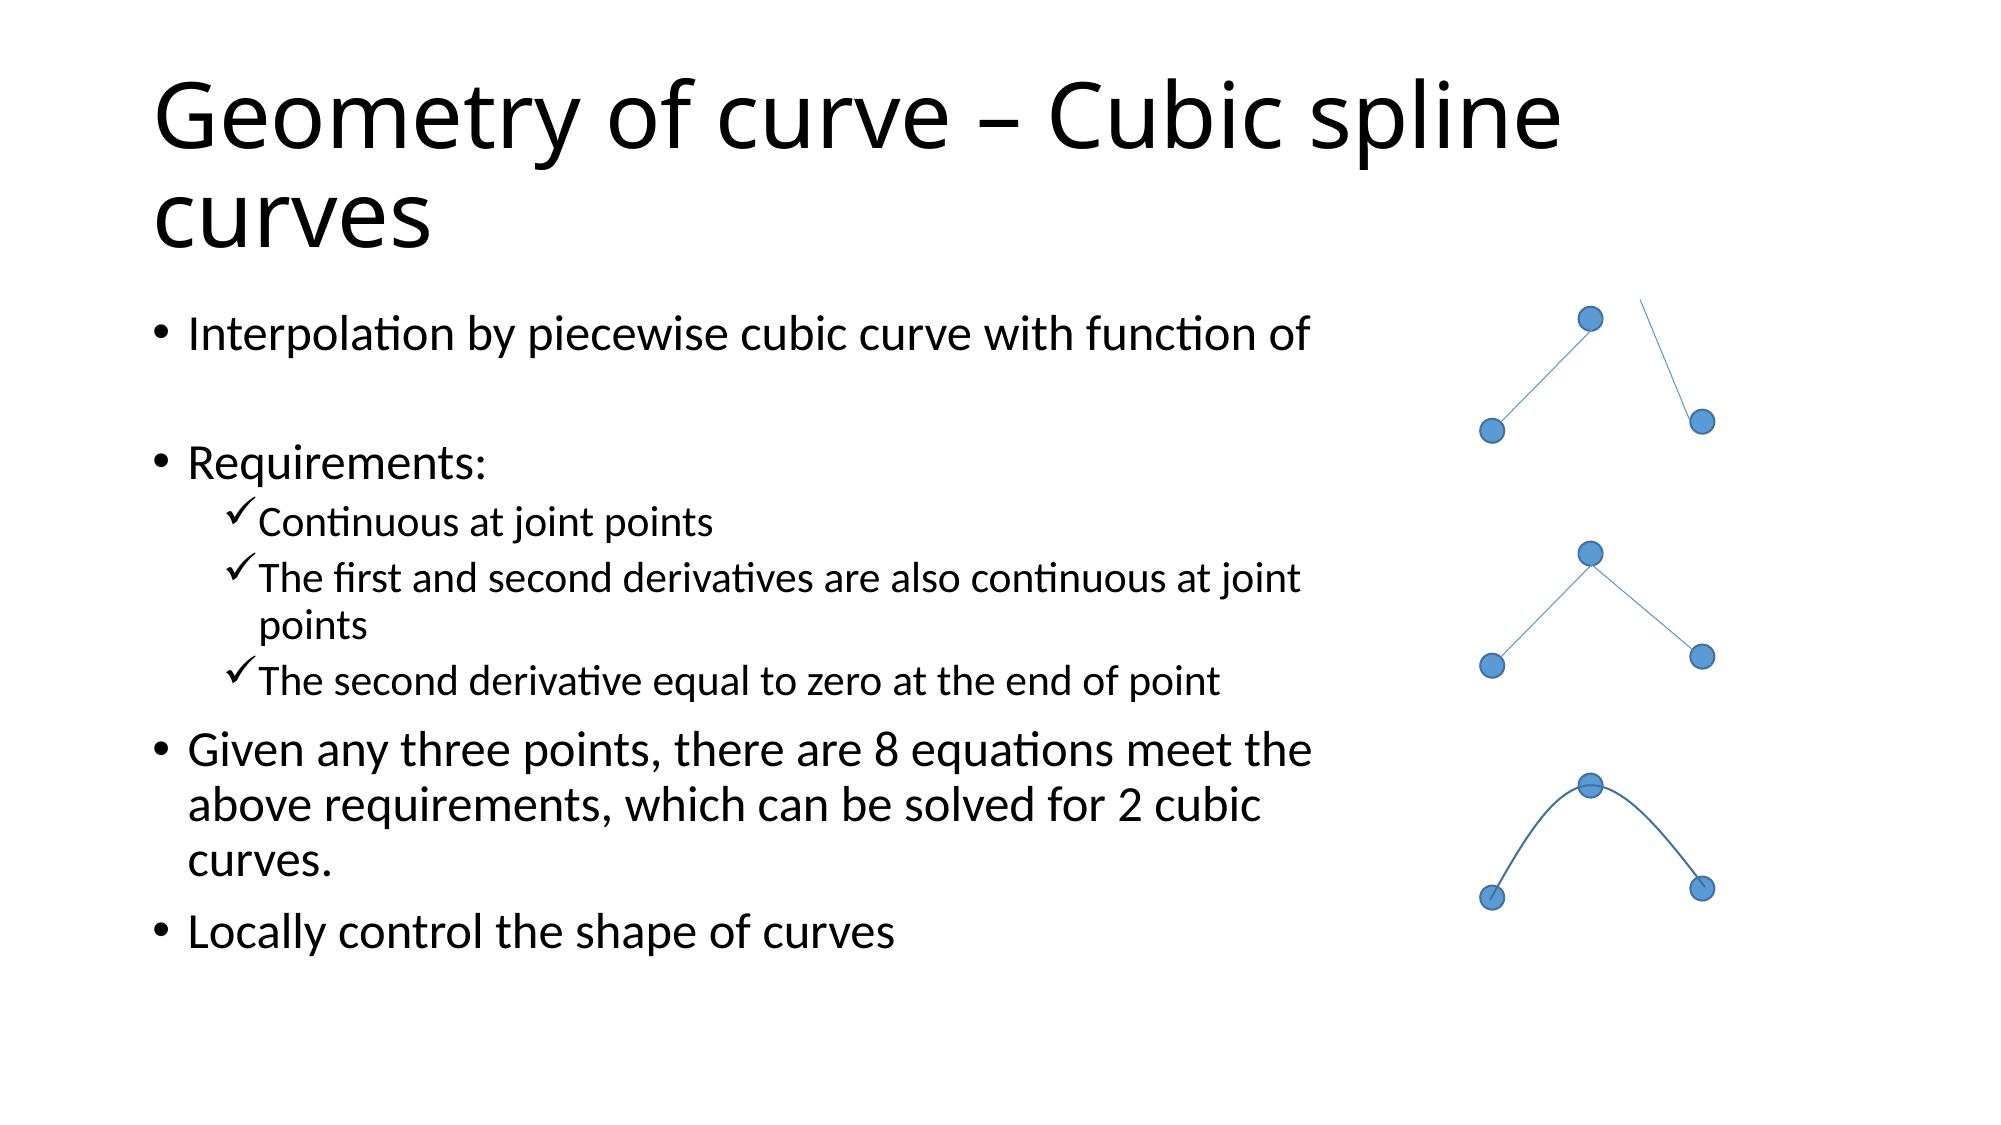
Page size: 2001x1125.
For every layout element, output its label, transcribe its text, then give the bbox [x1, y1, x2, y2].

text_box [1689, 408, 1716, 435]
text_box [1479, 884, 1506, 911]
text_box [1500, 327, 1583, 423]
text_box [1479, 417, 1506, 444]
text_box [1577, 540, 1601, 562]
text_box [1577, 772, 1604, 786]
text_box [1639, 299, 1694, 414]
text_box [1689, 875, 1716, 902]
text_box [1489, 784, 1706, 901]
title Geometry of curve – Cubic spline curves [137, 59, 1863, 278]
text_box [1577, 305, 1604, 332]
text_box [1479, 652, 1506, 679]
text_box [1500, 562, 1582, 658]
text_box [1582, 545, 1711, 666]
text_box [1693, 646, 1716, 670]
